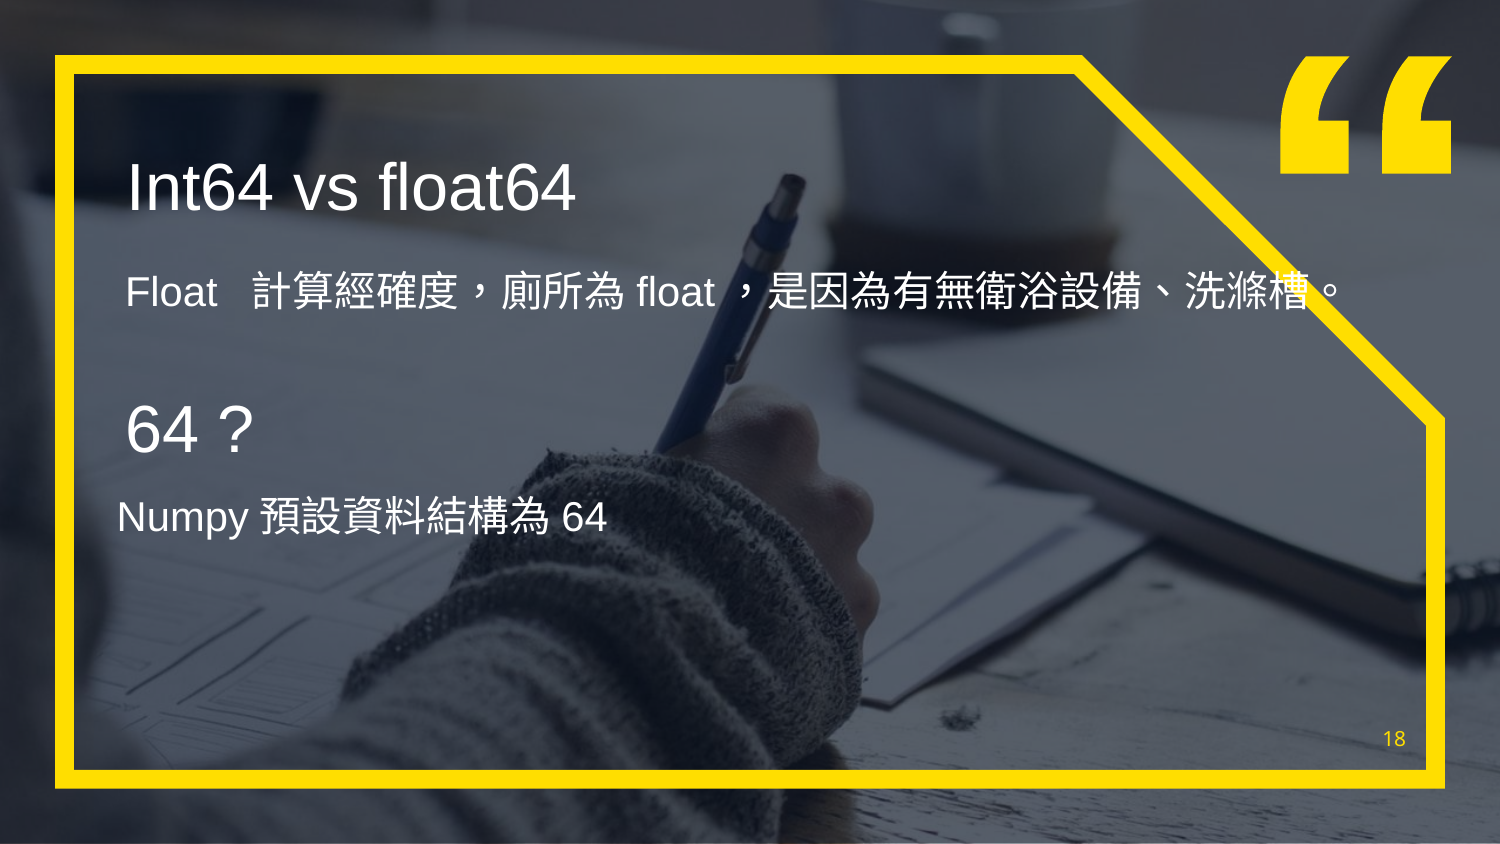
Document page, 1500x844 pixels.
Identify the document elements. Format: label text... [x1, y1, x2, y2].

text_box Float 計算經確度，廁所為float，是因為有無衛浴設備、洗滌槽。 [110, 257, 1367, 323]
text_box 64 ? [110, 378, 270, 474]
text_box Numpy預設資料結構為64 [101, 482, 623, 548]
slide_number 18 [1366, 711, 1406, 755]
text_box Int64 vs float64 [112, 136, 594, 232]
picture [0, 0, 1500, 844]
